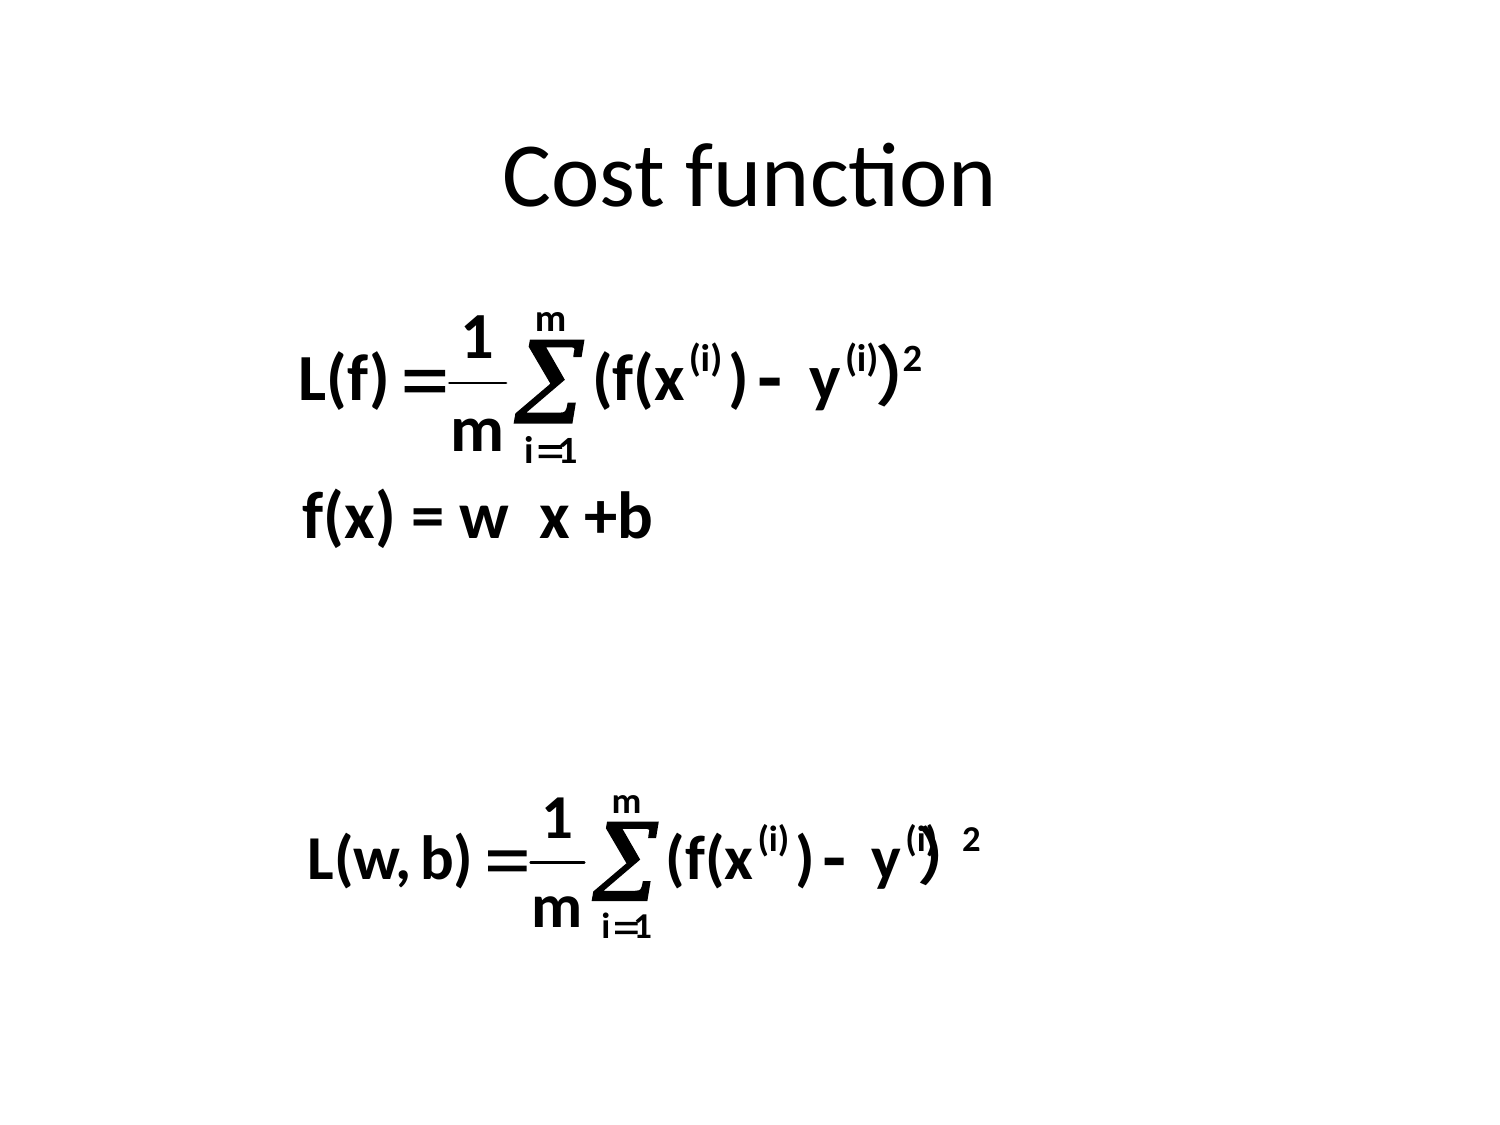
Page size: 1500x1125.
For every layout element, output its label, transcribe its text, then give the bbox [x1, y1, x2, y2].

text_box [291, 290, 940, 478]
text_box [300, 774, 999, 953]
title Cost function [0, 29, 1500, 311]
